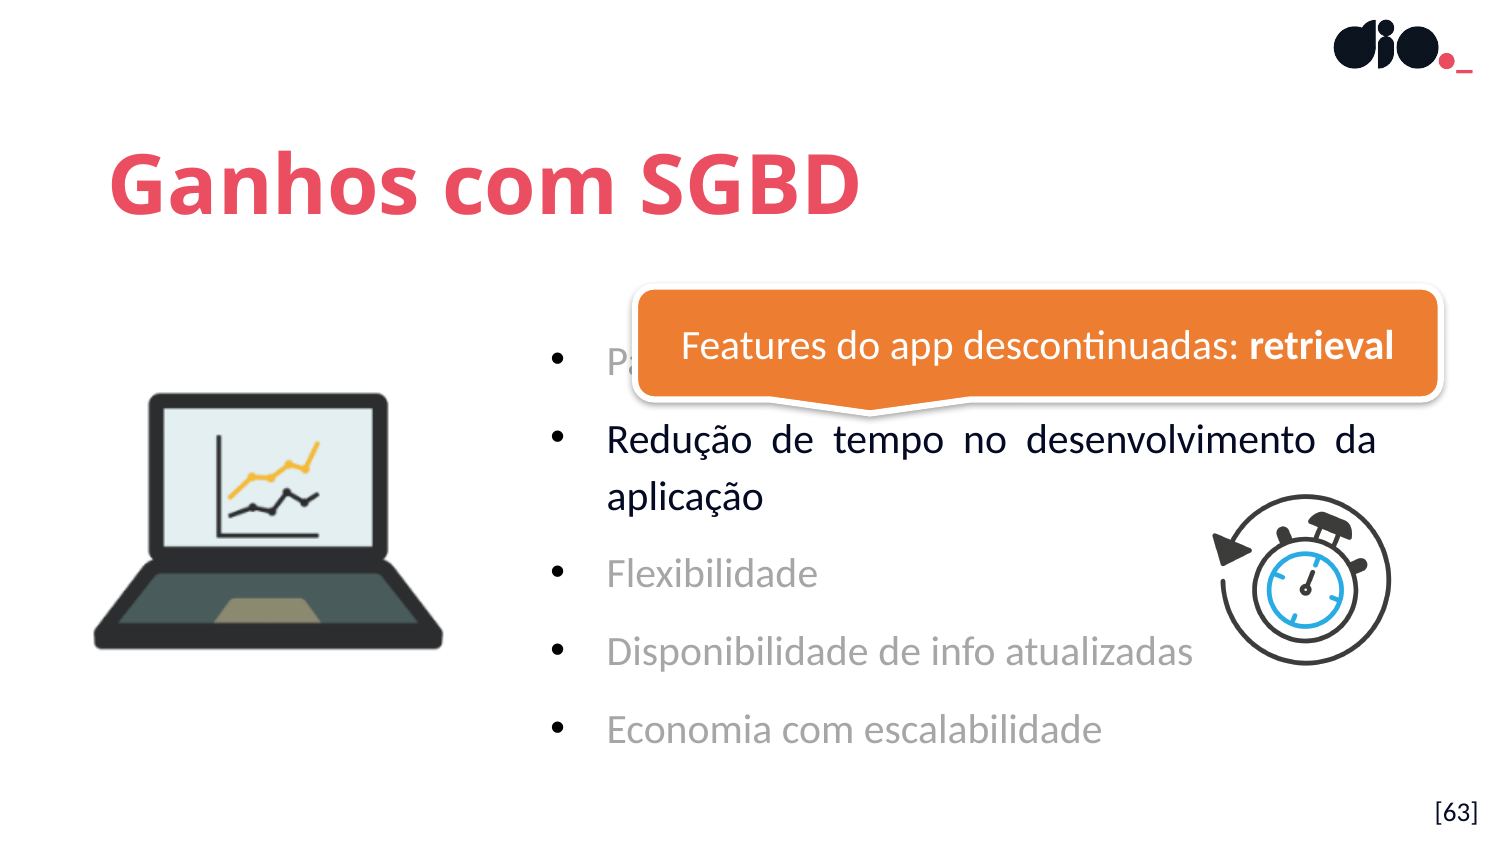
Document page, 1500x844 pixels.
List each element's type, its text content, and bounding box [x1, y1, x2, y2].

text_box Features do app descontinuadas: retrieval [631, 283, 1444, 417]
picture [1333, 19, 1473, 74]
slide_number [63] [1403, 779, 1494, 844]
text_box Ganhos com SGBD [92, 104, 1408, 243]
picture [93, 388, 446, 674]
text_box Padronização Redução de tempo no desenvolvimento da aplicação Flexibilidade Disponibilidade de info atualizadas Economia com escalabilidade [535, 329, 1393, 749]
picture [1142, 484, 1479, 674]
